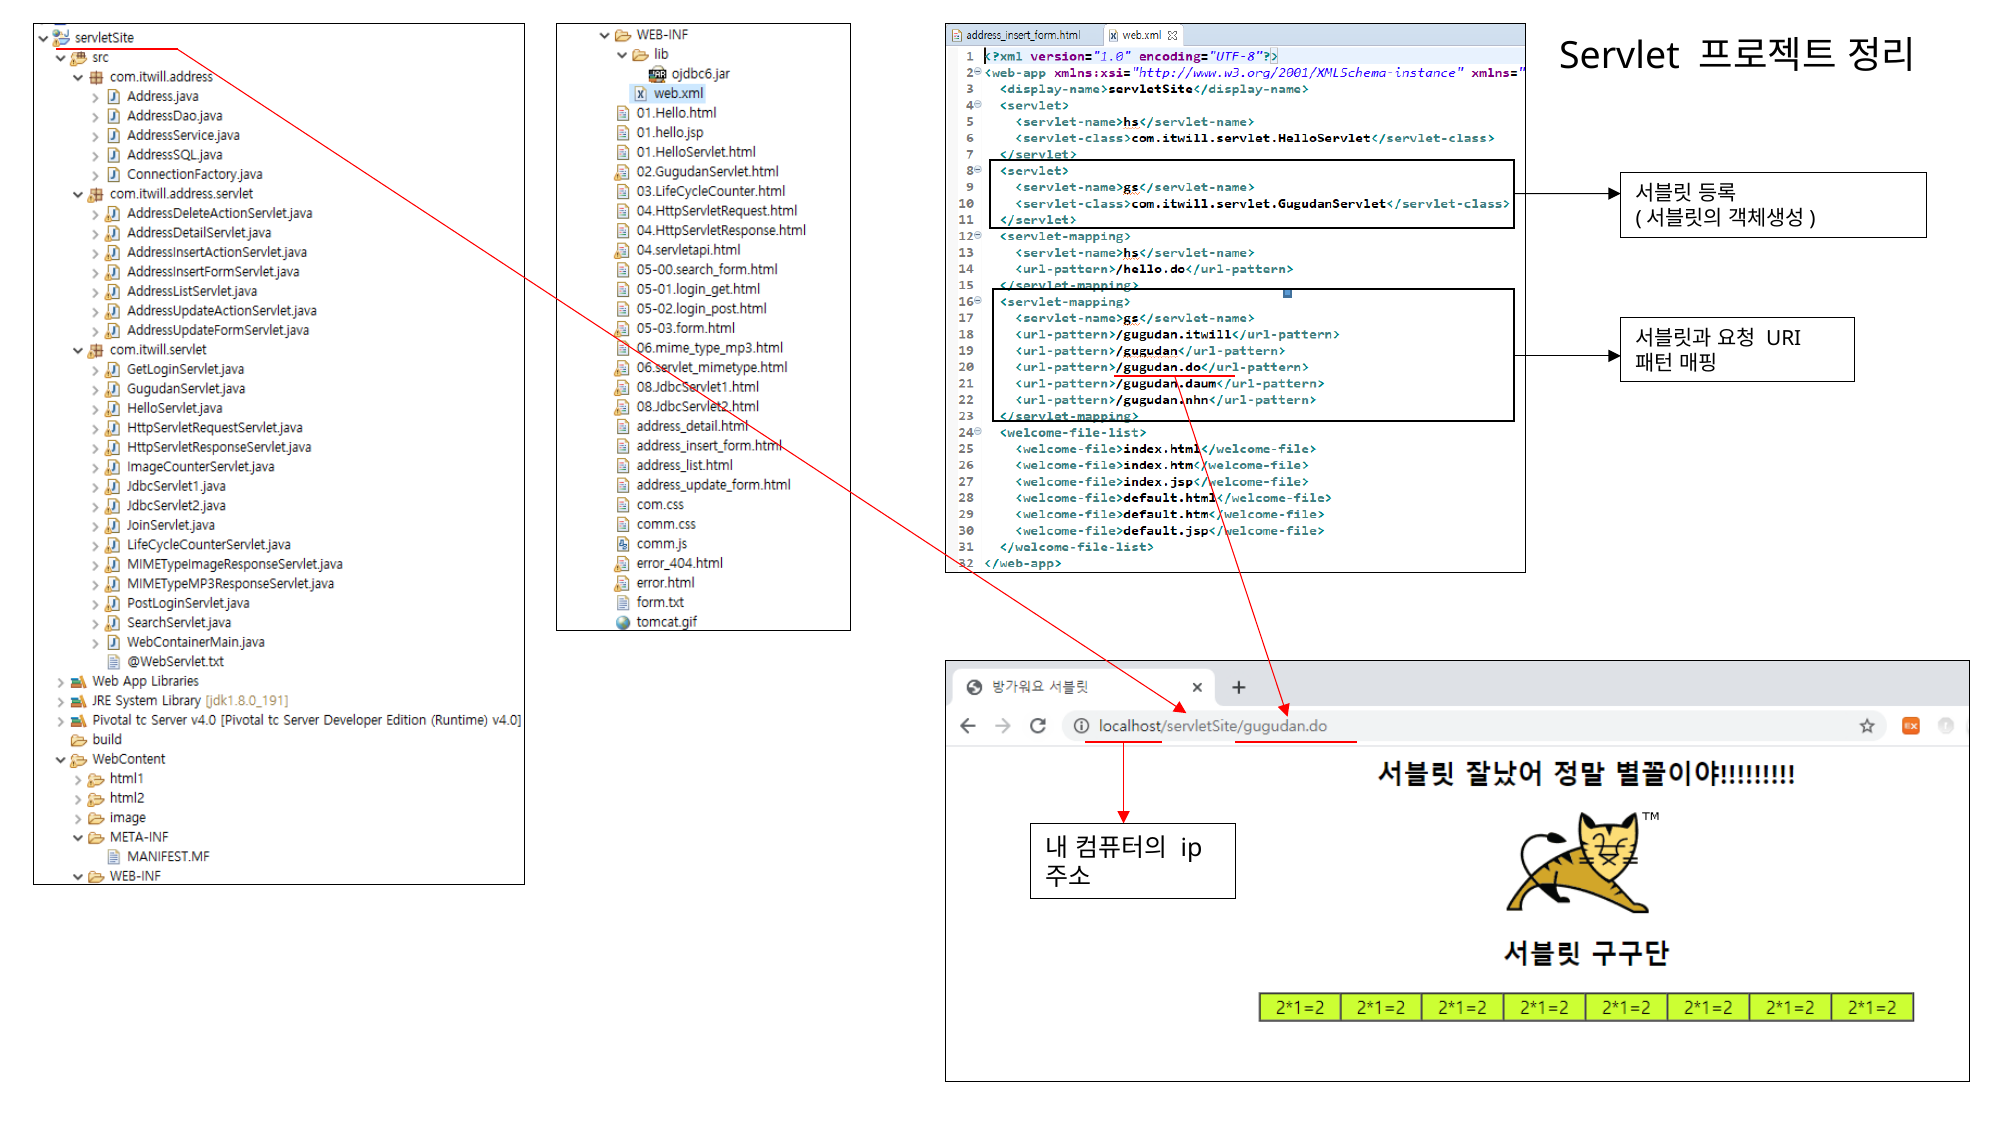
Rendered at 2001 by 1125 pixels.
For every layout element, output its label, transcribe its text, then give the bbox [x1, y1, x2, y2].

text_box Servlet 프로젝트 정리 [1544, 23, 1960, 83]
picture [944, 660, 1970, 1082]
picture [944, 23, 1526, 573]
picture [556, 23, 851, 49]
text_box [1174, 376, 1288, 717]
text_box 서블릿과 요청 URI패턴 매핑 [1620, 317, 1855, 382]
picture [32, 23, 525, 885]
text_box 서블릿 등록 (서블릿의 객체생성) [1620, 172, 1927, 238]
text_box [177, 49, 1187, 714]
